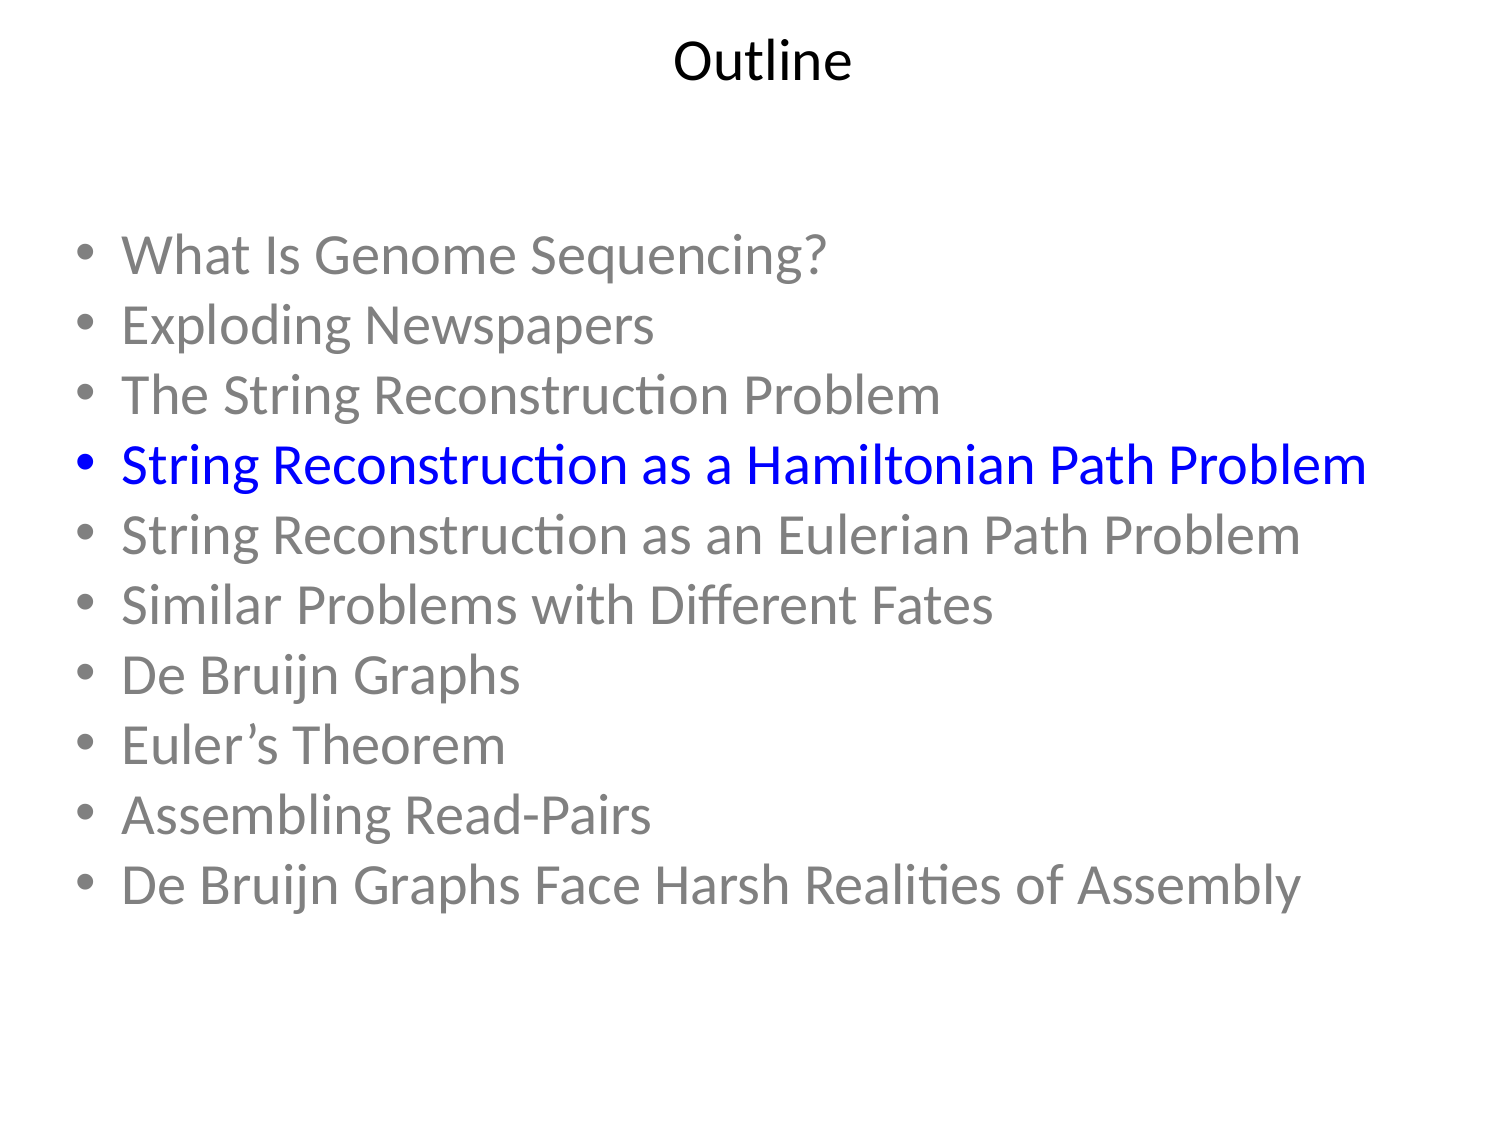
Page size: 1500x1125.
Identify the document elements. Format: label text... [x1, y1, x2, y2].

text_box What Is Genome Sequencing? Exploding Newspapers The String Reconstruction Problem String Reconstruction as a Hamiltonian Path Problem String Reconstruction as an Eulerian Path Problem Similar Problems with Different Fates De Bruijn Graphs Euler’s Theorem Assembling Read-Pairs De Bruijn Graphs Face Harsh Realities of Assembly [0, 215, 1475, 916]
title Outline [0, 12, 1500, 100]
